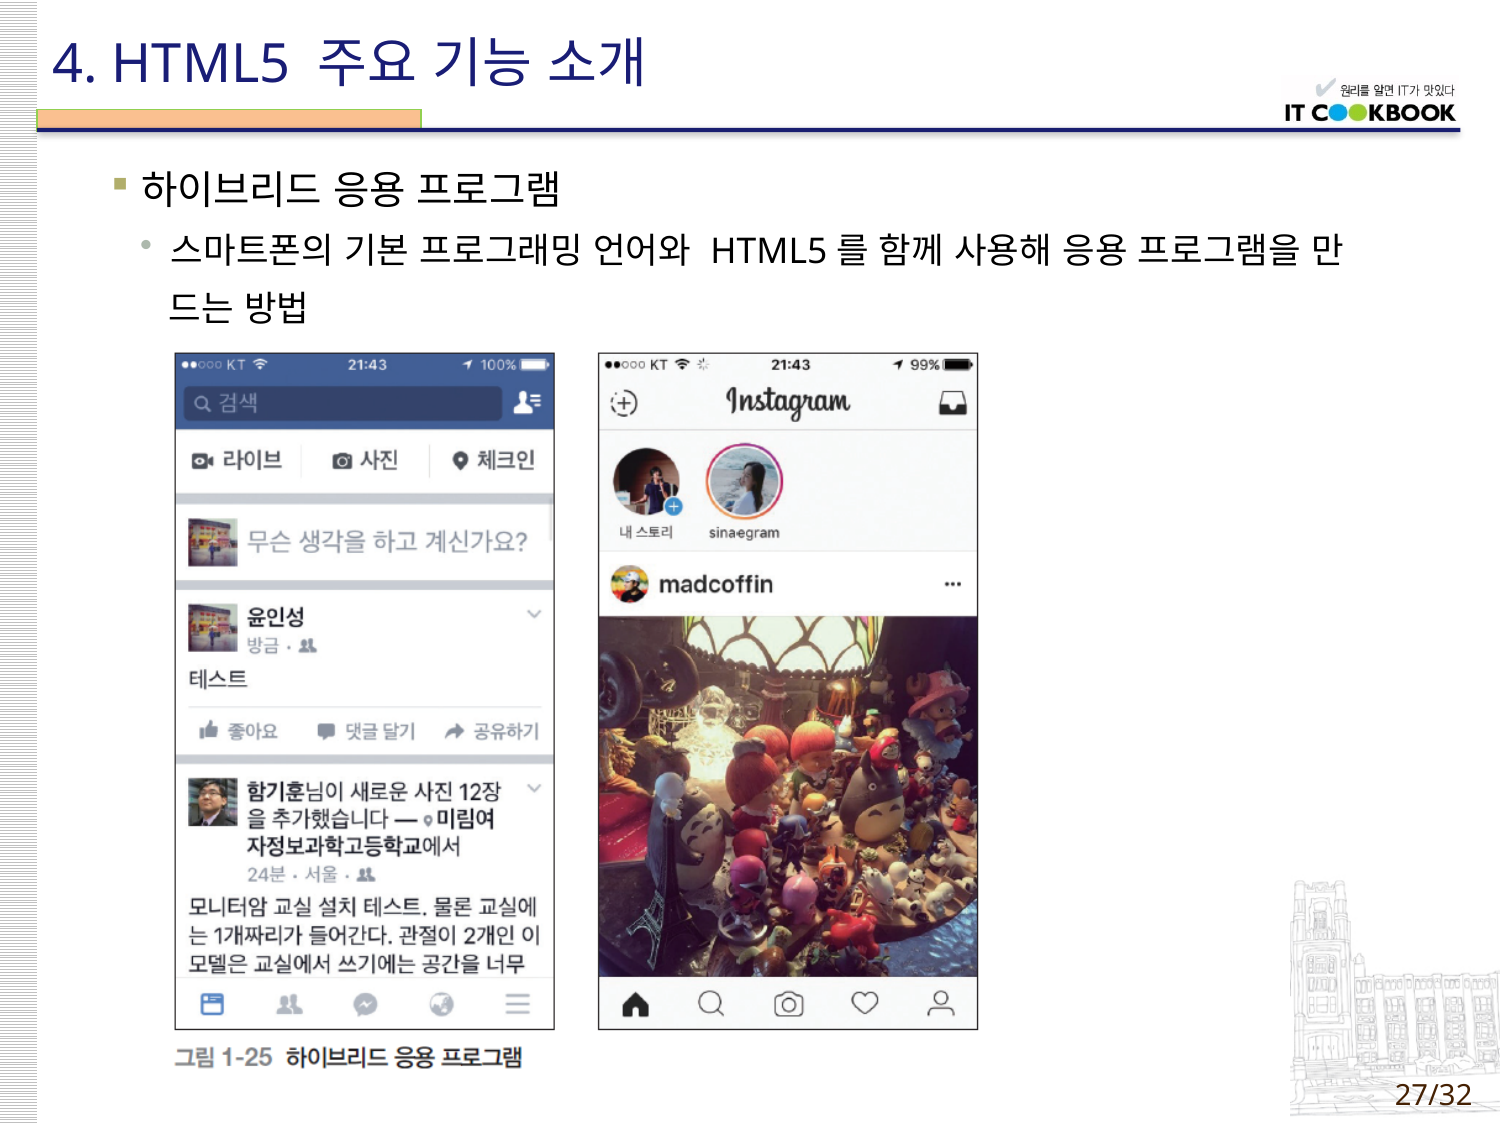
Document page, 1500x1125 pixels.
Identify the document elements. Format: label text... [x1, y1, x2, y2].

title 4. HTML5 주요 기능 소개 [37, 13, 1278, 109]
picture [170, 349, 983, 1071]
list 하이브리드 응용 프로그램 스마트폰의 기본 프로그래밍 언어와 HTML5를 함께 사용해 응용 프로그램을 만 드는 방법 [37, 152, 1463, 1091]
picture [1290, 874, 1500, 1125]
picture [1281, 75, 1459, 123]
